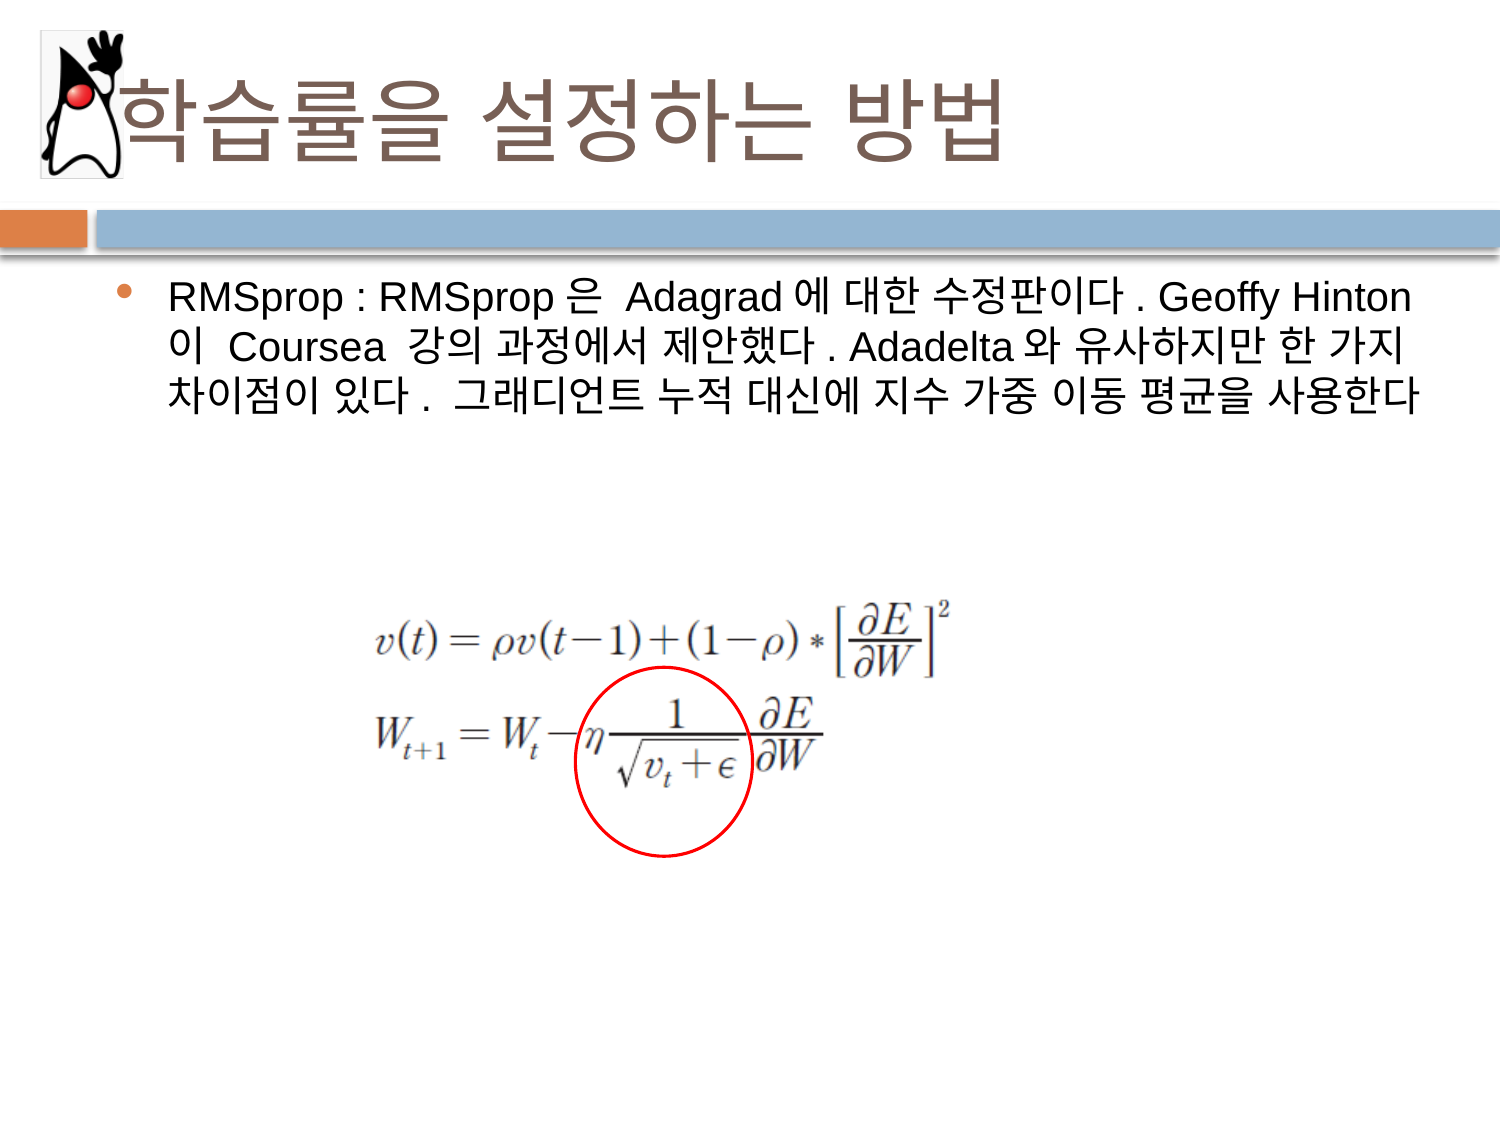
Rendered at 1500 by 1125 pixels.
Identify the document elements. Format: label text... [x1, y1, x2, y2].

picture [39, 30, 124, 179]
list RMSprop : RMSprop은 Adagrad에 대한 수정판이다. Geoffy Hinton이 Coursea 강의 과정에서 제안했다. Adadelta와 유사하지만 한 가지 차이점이 있다. 그래디언트 누적 대신에 지수 가중 이동 평균을 사용한다 [100, 262, 1438, 1000]
title 학습률을 설정하는 방법 [100, 37, 1438, 200]
text_box [582, 804, 745, 858]
picture [348, 588, 980, 795]
